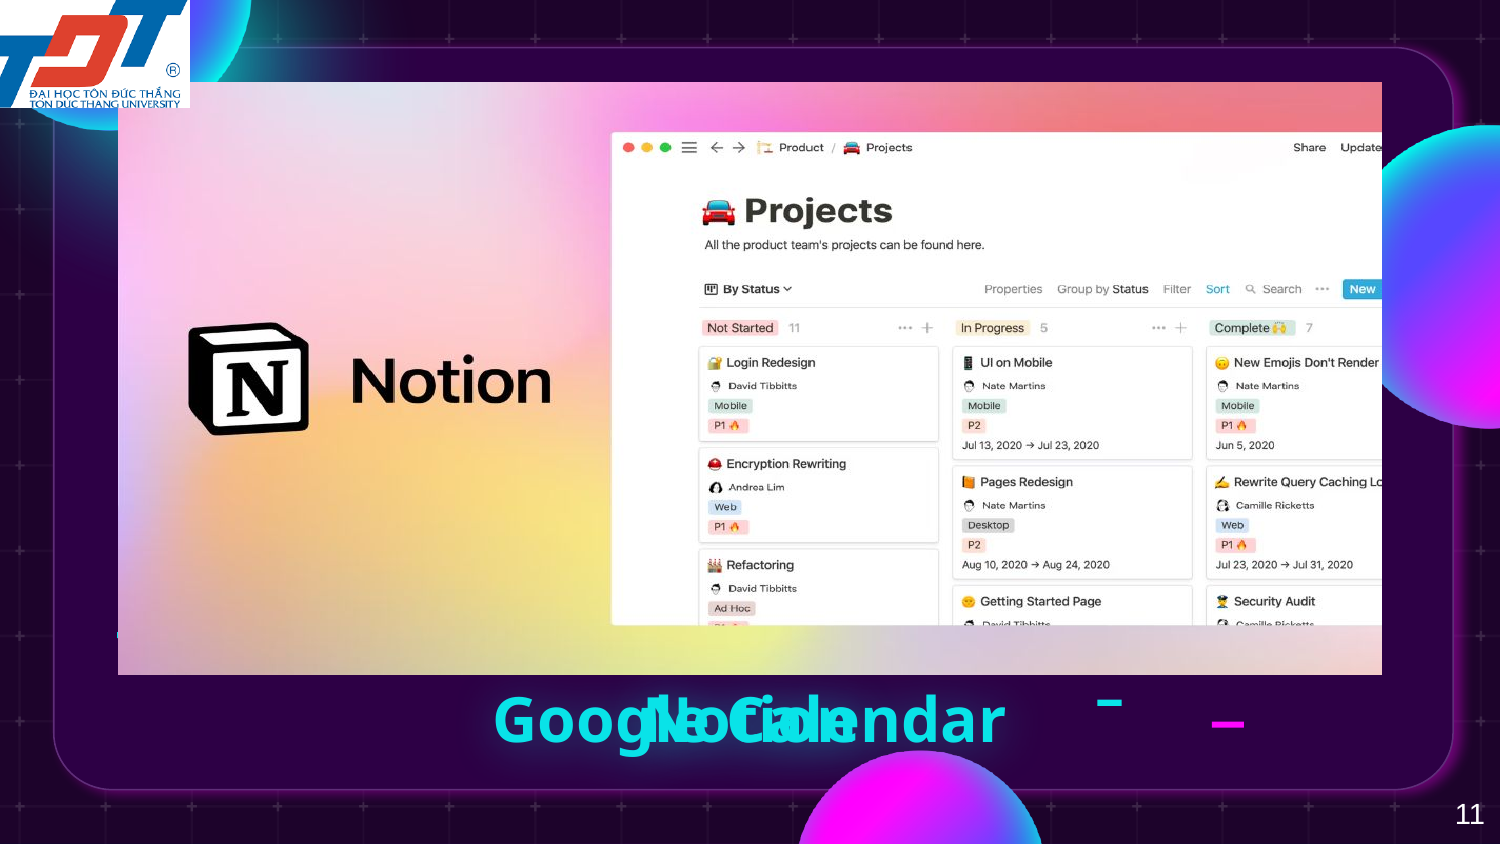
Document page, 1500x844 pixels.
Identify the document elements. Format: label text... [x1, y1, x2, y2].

picture [775, 732, 1061, 844]
text_box Notion [375, 683, 1125, 762]
picture [0, 0, 1500, 675]
text_box 11 [1065, 787, 1500, 844]
